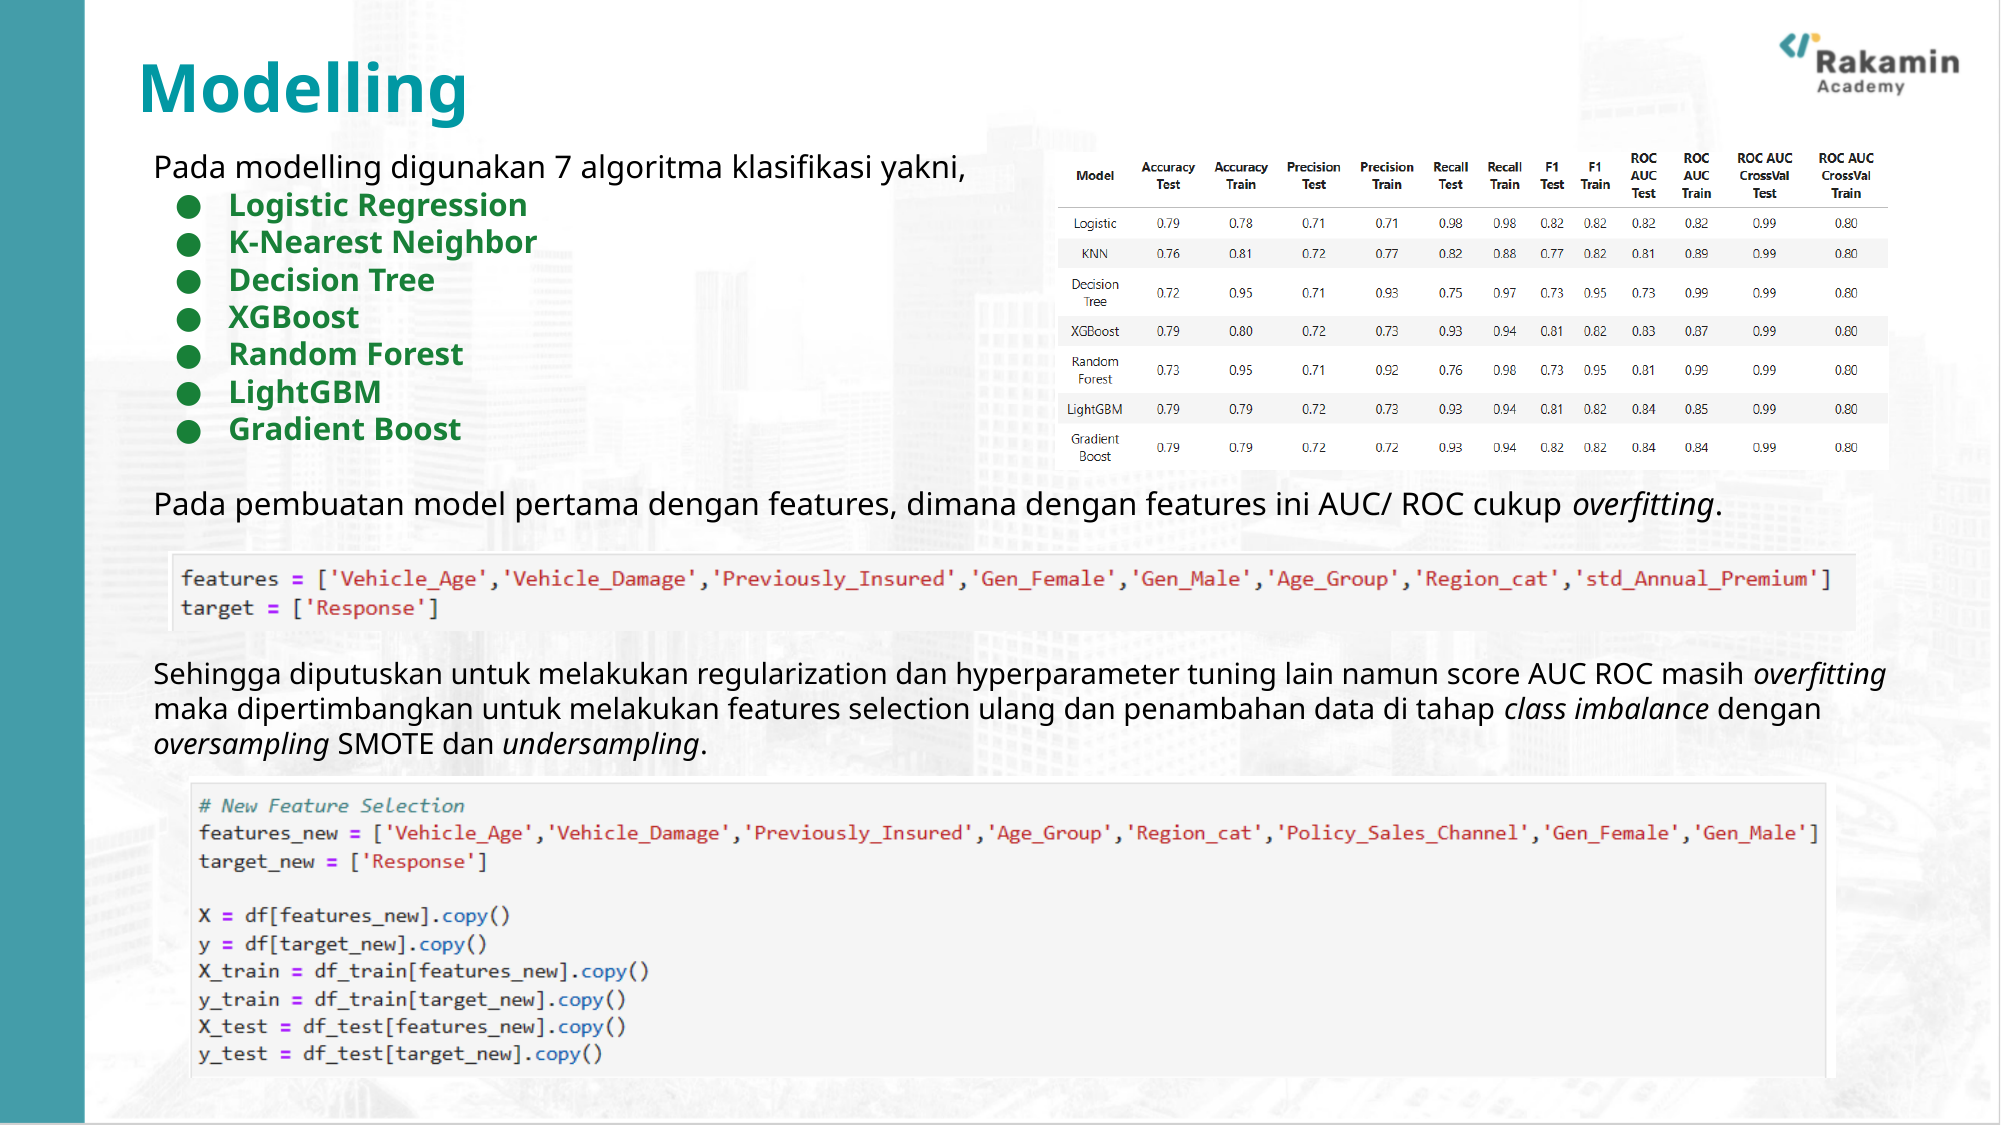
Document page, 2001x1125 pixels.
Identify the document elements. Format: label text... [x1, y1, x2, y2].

text_box Sehingga diputuskan untuk melakukan regularization dan hyperparameter tuning lain namun score AUC ROC masih overfitting maka dipertimbangkan untuk melakukan features selection ulang dan penambahan data di tahap class imbalance dengan oversampling SMOTE dan undersampling. [138, 640, 1936, 776]
text_box Modelling [122, 28, 1936, 201]
text_box Pada modelling digunakan 7 algoritma klasifikasi yakni, Logistic Regression K-Nearest Neighbor Decision Tree XGBoost Random Forest LightGBM Gradient Boost Pada pembuatan model pertama dengan features, dimana dengan features ini AUC/ ROC cukup overfitting. [138, 132, 1920, 640]
picture [0, 0, 2001, 1125]
